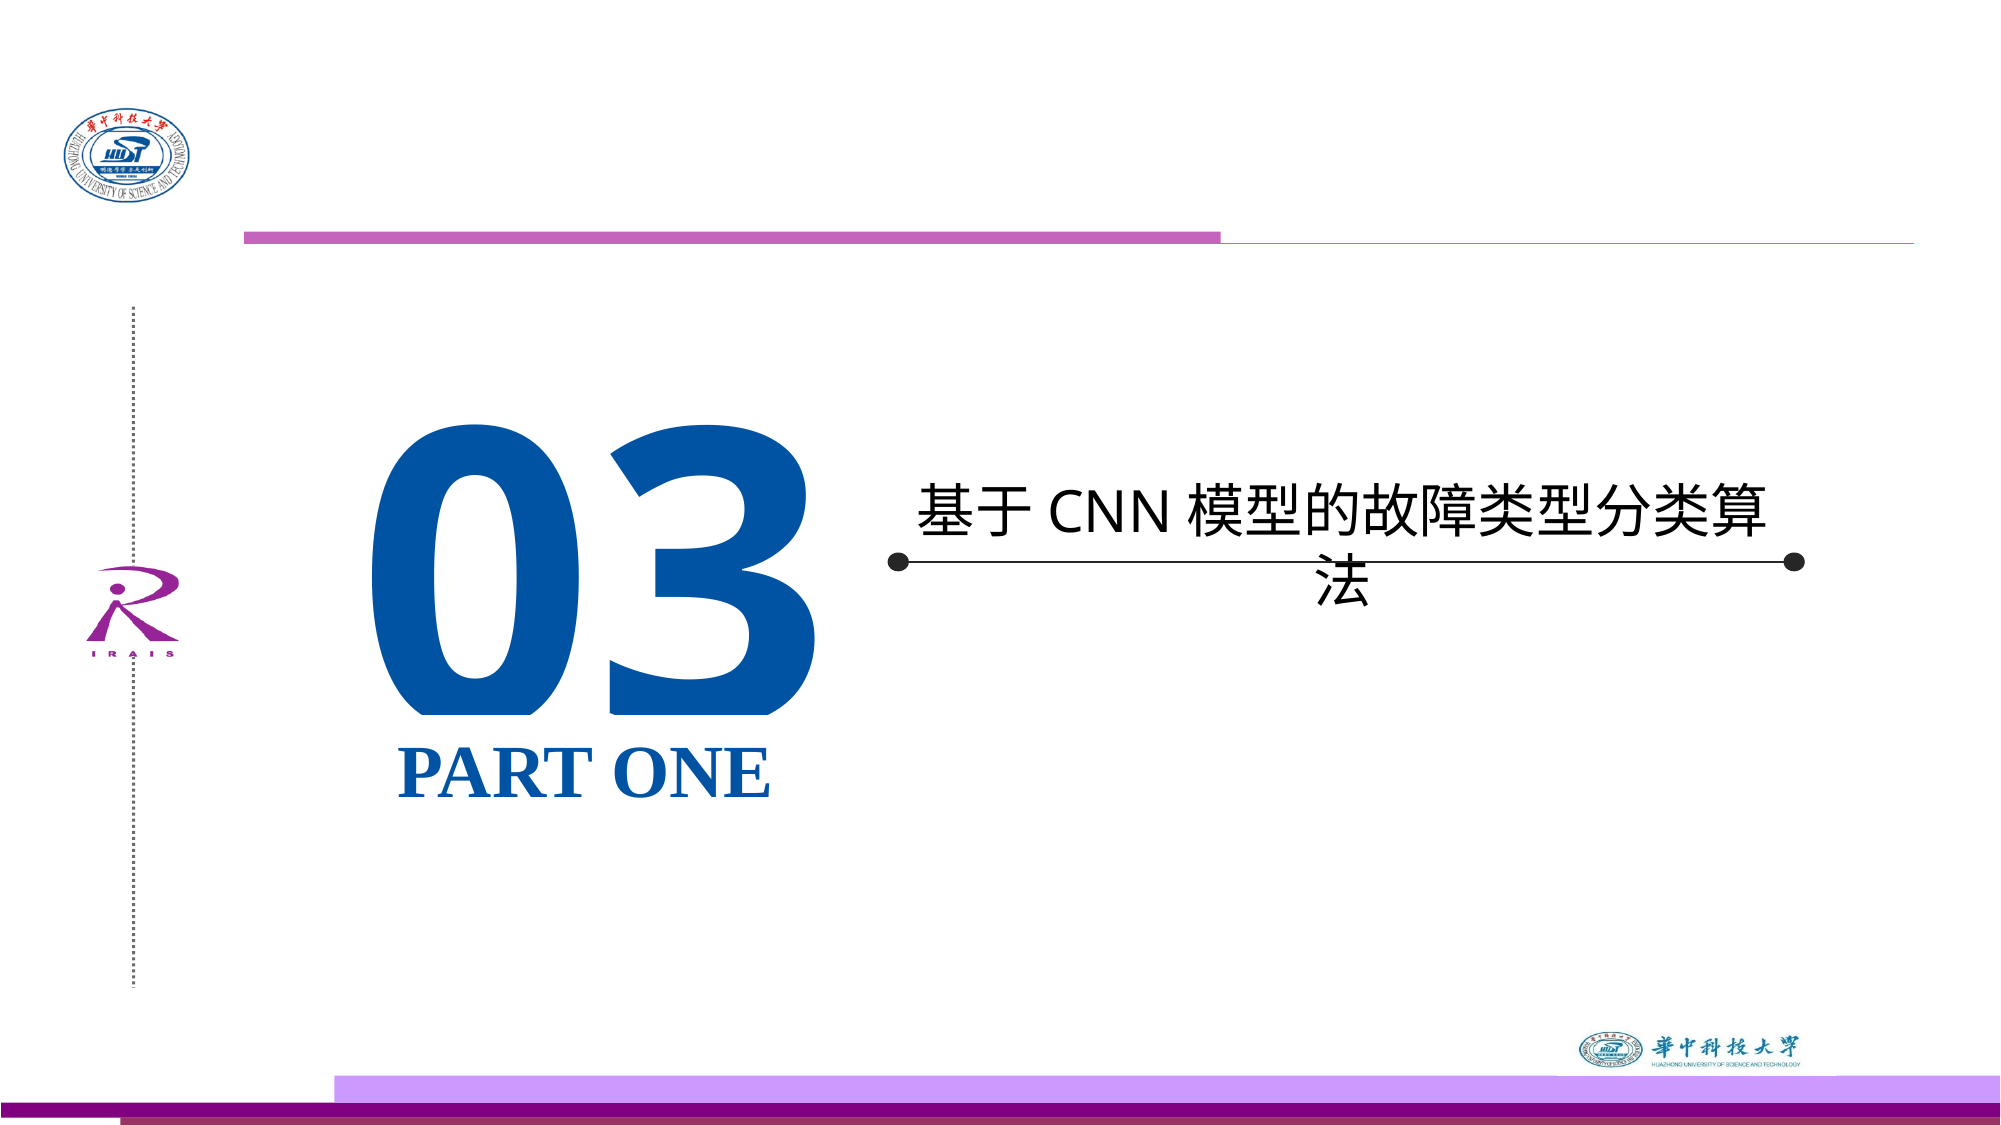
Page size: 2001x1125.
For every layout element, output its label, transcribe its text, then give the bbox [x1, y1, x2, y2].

text_box PART ONE [330, 715, 860, 820]
text_box 基于CNN模型的故障类型分类算法 [881, 466, 1805, 622]
picture [86, 566, 179, 657]
picture [61, 90, 192, 220]
picture [1557, 1026, 1837, 1076]
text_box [887, 552, 1806, 572]
text_box 03 [249, 303, 940, 816]
